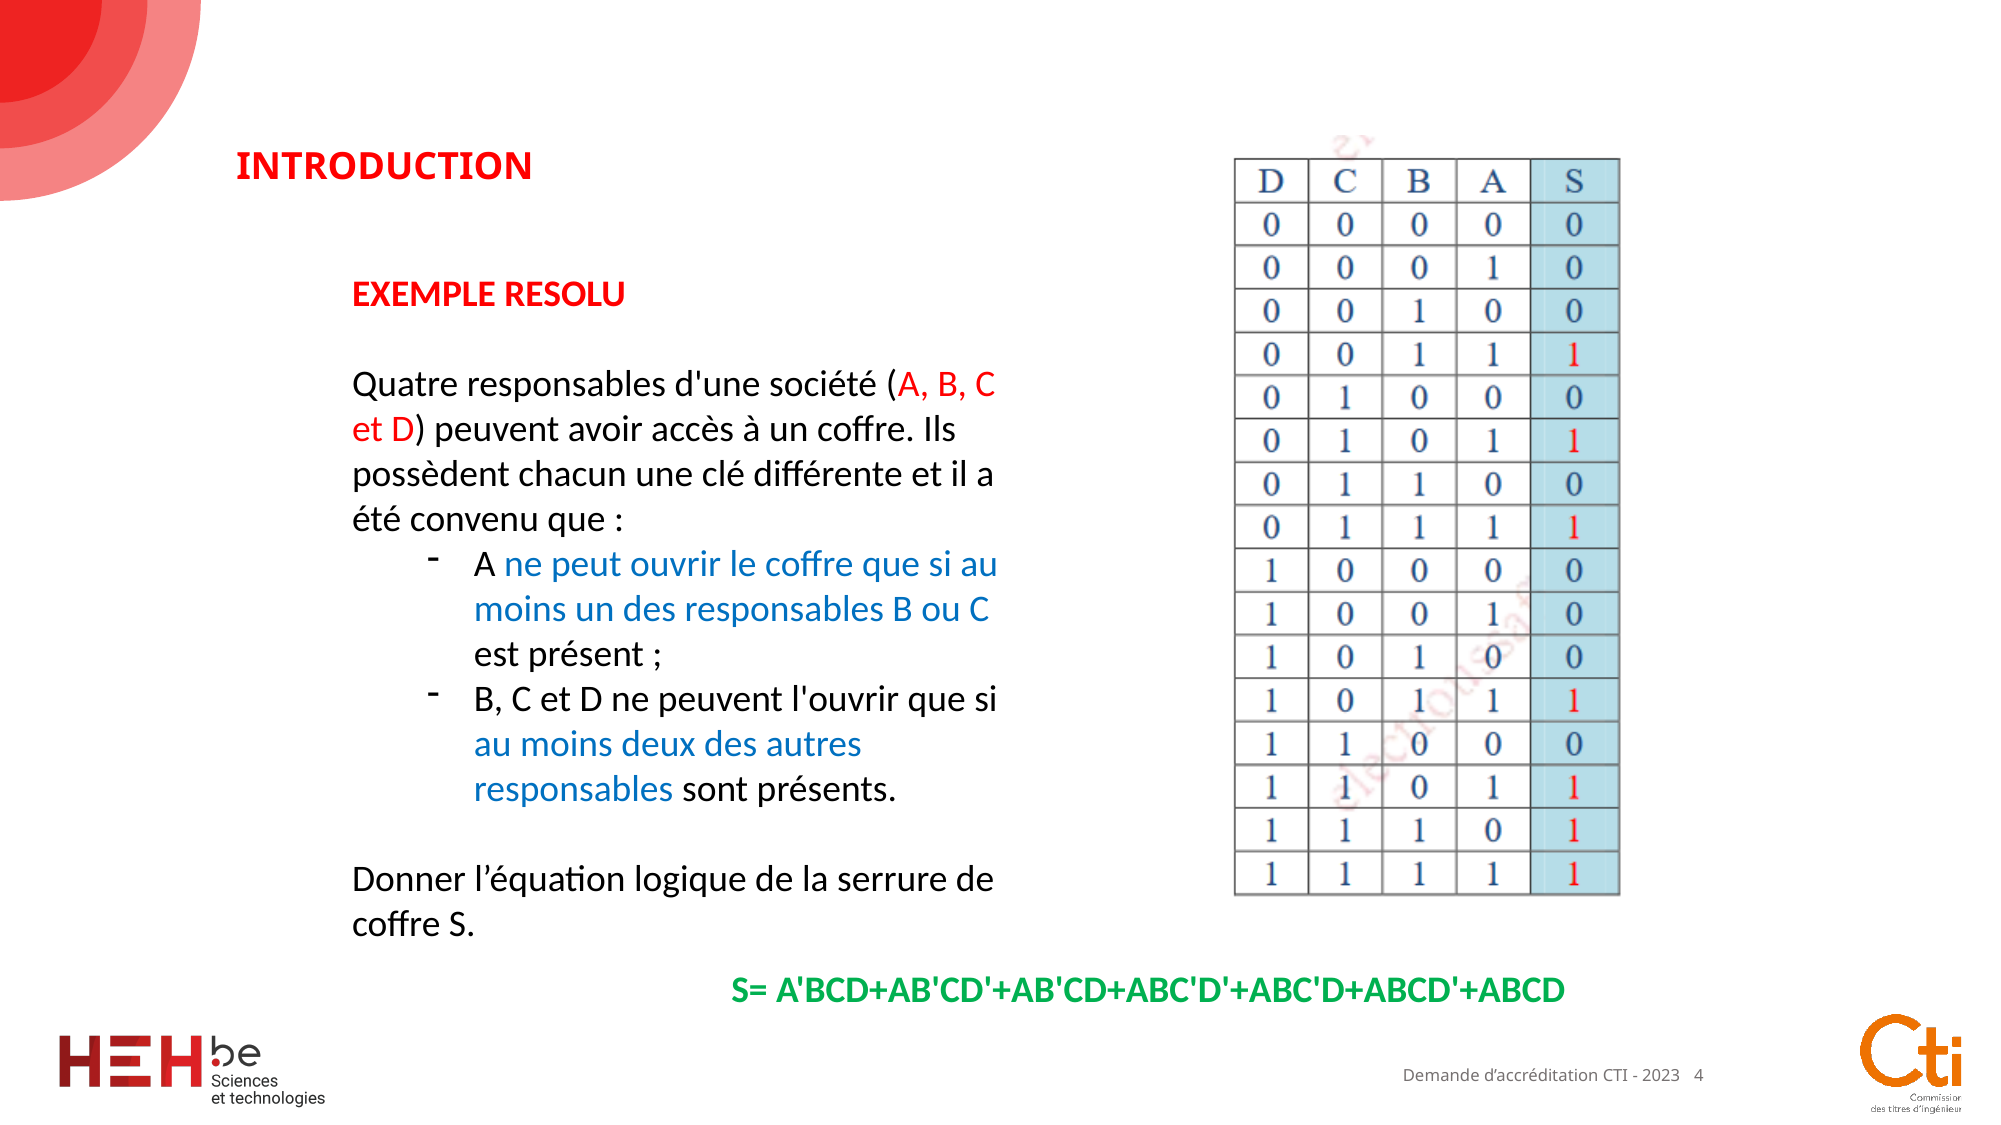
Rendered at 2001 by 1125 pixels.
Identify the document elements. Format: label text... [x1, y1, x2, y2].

picture [1188, 135, 1663, 909]
text_box S= A'BCD+AB'CD'+AB'CD+ABC'D'+ABC'D+ABCD'+ABCD [716, 957, 1615, 1018]
picture [38, 1014, 346, 1125]
picture [1860, 1014, 1962, 1114]
text_box EXEMPLE RESOLU Quatre responsables d'une société (A, B, C et D) peuvent avoir accès à un coffre. Ils possèdent chacun une clé différente et il a été convenu que : A ne peut ouvrir le coffre que si au moins un des responsables B ou C est présent ; B, C et D ne peuvent l'ouvrir que si au moins deux des autres responsables sont présents. Donner l’équation logique de la serrure de coffre S. [337, 261, 1049, 952]
title INTRODUCTION [221, 128, 1497, 196]
